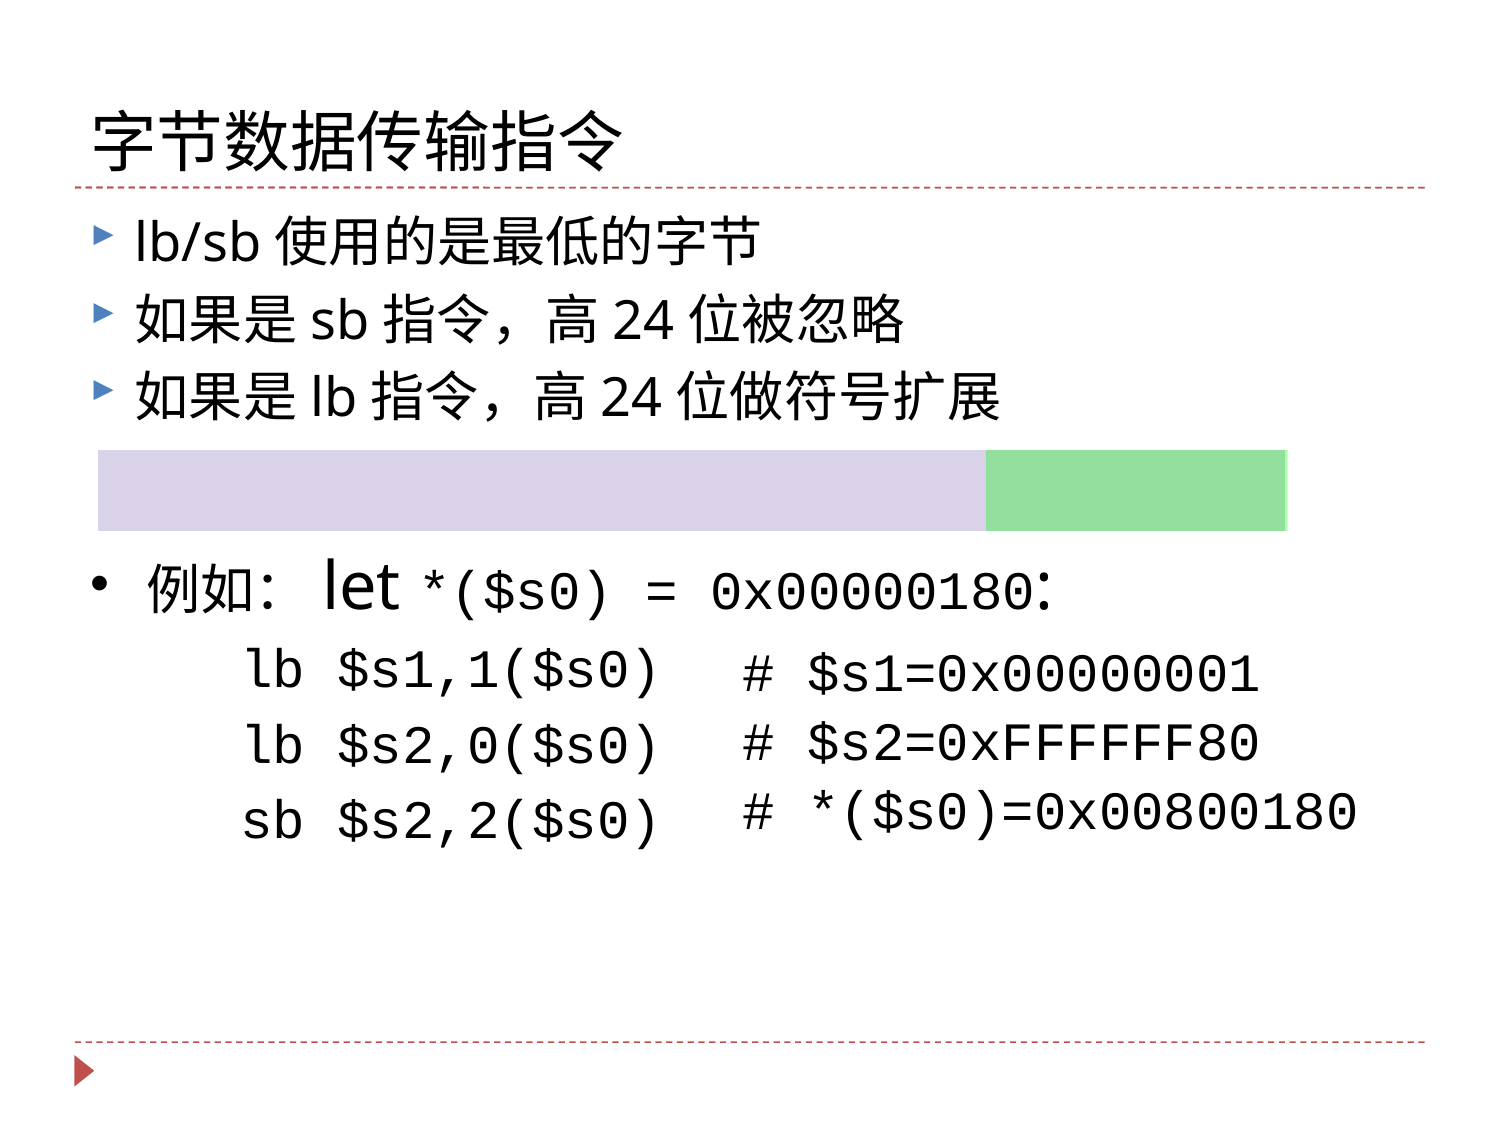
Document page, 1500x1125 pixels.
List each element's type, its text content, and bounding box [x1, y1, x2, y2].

table_header [692, 450, 986, 531]
list lb/sb使用的是最低的字节 如果是sb指令，高24位被忽略 如果是lb指令，高24位做符号扩展 例如：let *($s0) = 0x00000180: lb $s1,1($s0) lb $s2,0($s0) sb $s2,2($s0) [75, 200, 1425, 1006]
text_box # $s1=0x00000001 # $s2=0xFFFFFF80 # *($s0)=0x00800180 [727, 629, 1467, 902]
table_header [395, 450, 692, 531]
table_header [986, 450, 1288, 531]
table_header [98, 450, 395, 531]
title 字节数据传输指令 [75, 24, 1425, 188]
